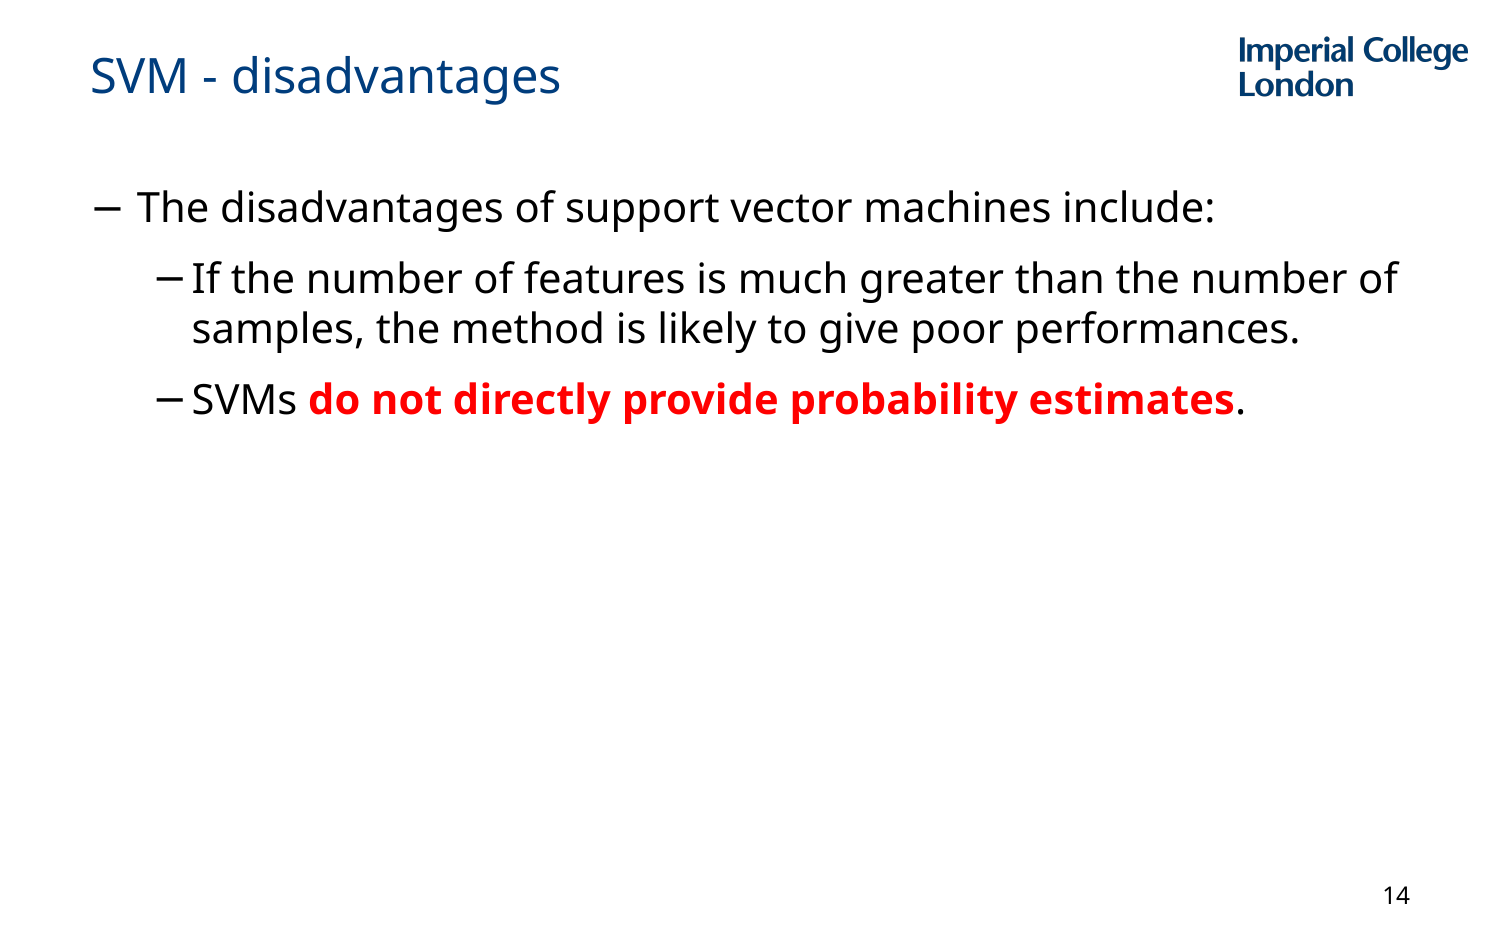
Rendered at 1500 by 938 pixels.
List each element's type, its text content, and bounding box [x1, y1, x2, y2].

slide_number 14 [1074, 872, 1426, 920]
picture [1425, 18, 1486, 114]
list The disadvantages of support vector machines include: If the number of features is much greater than the number of samples, the method is likely to give poor performances. SVMs do not directly provide probability estimates. [75, 173, 1425, 853]
title SVM - disadvantages [75, 0, 1425, 153]
